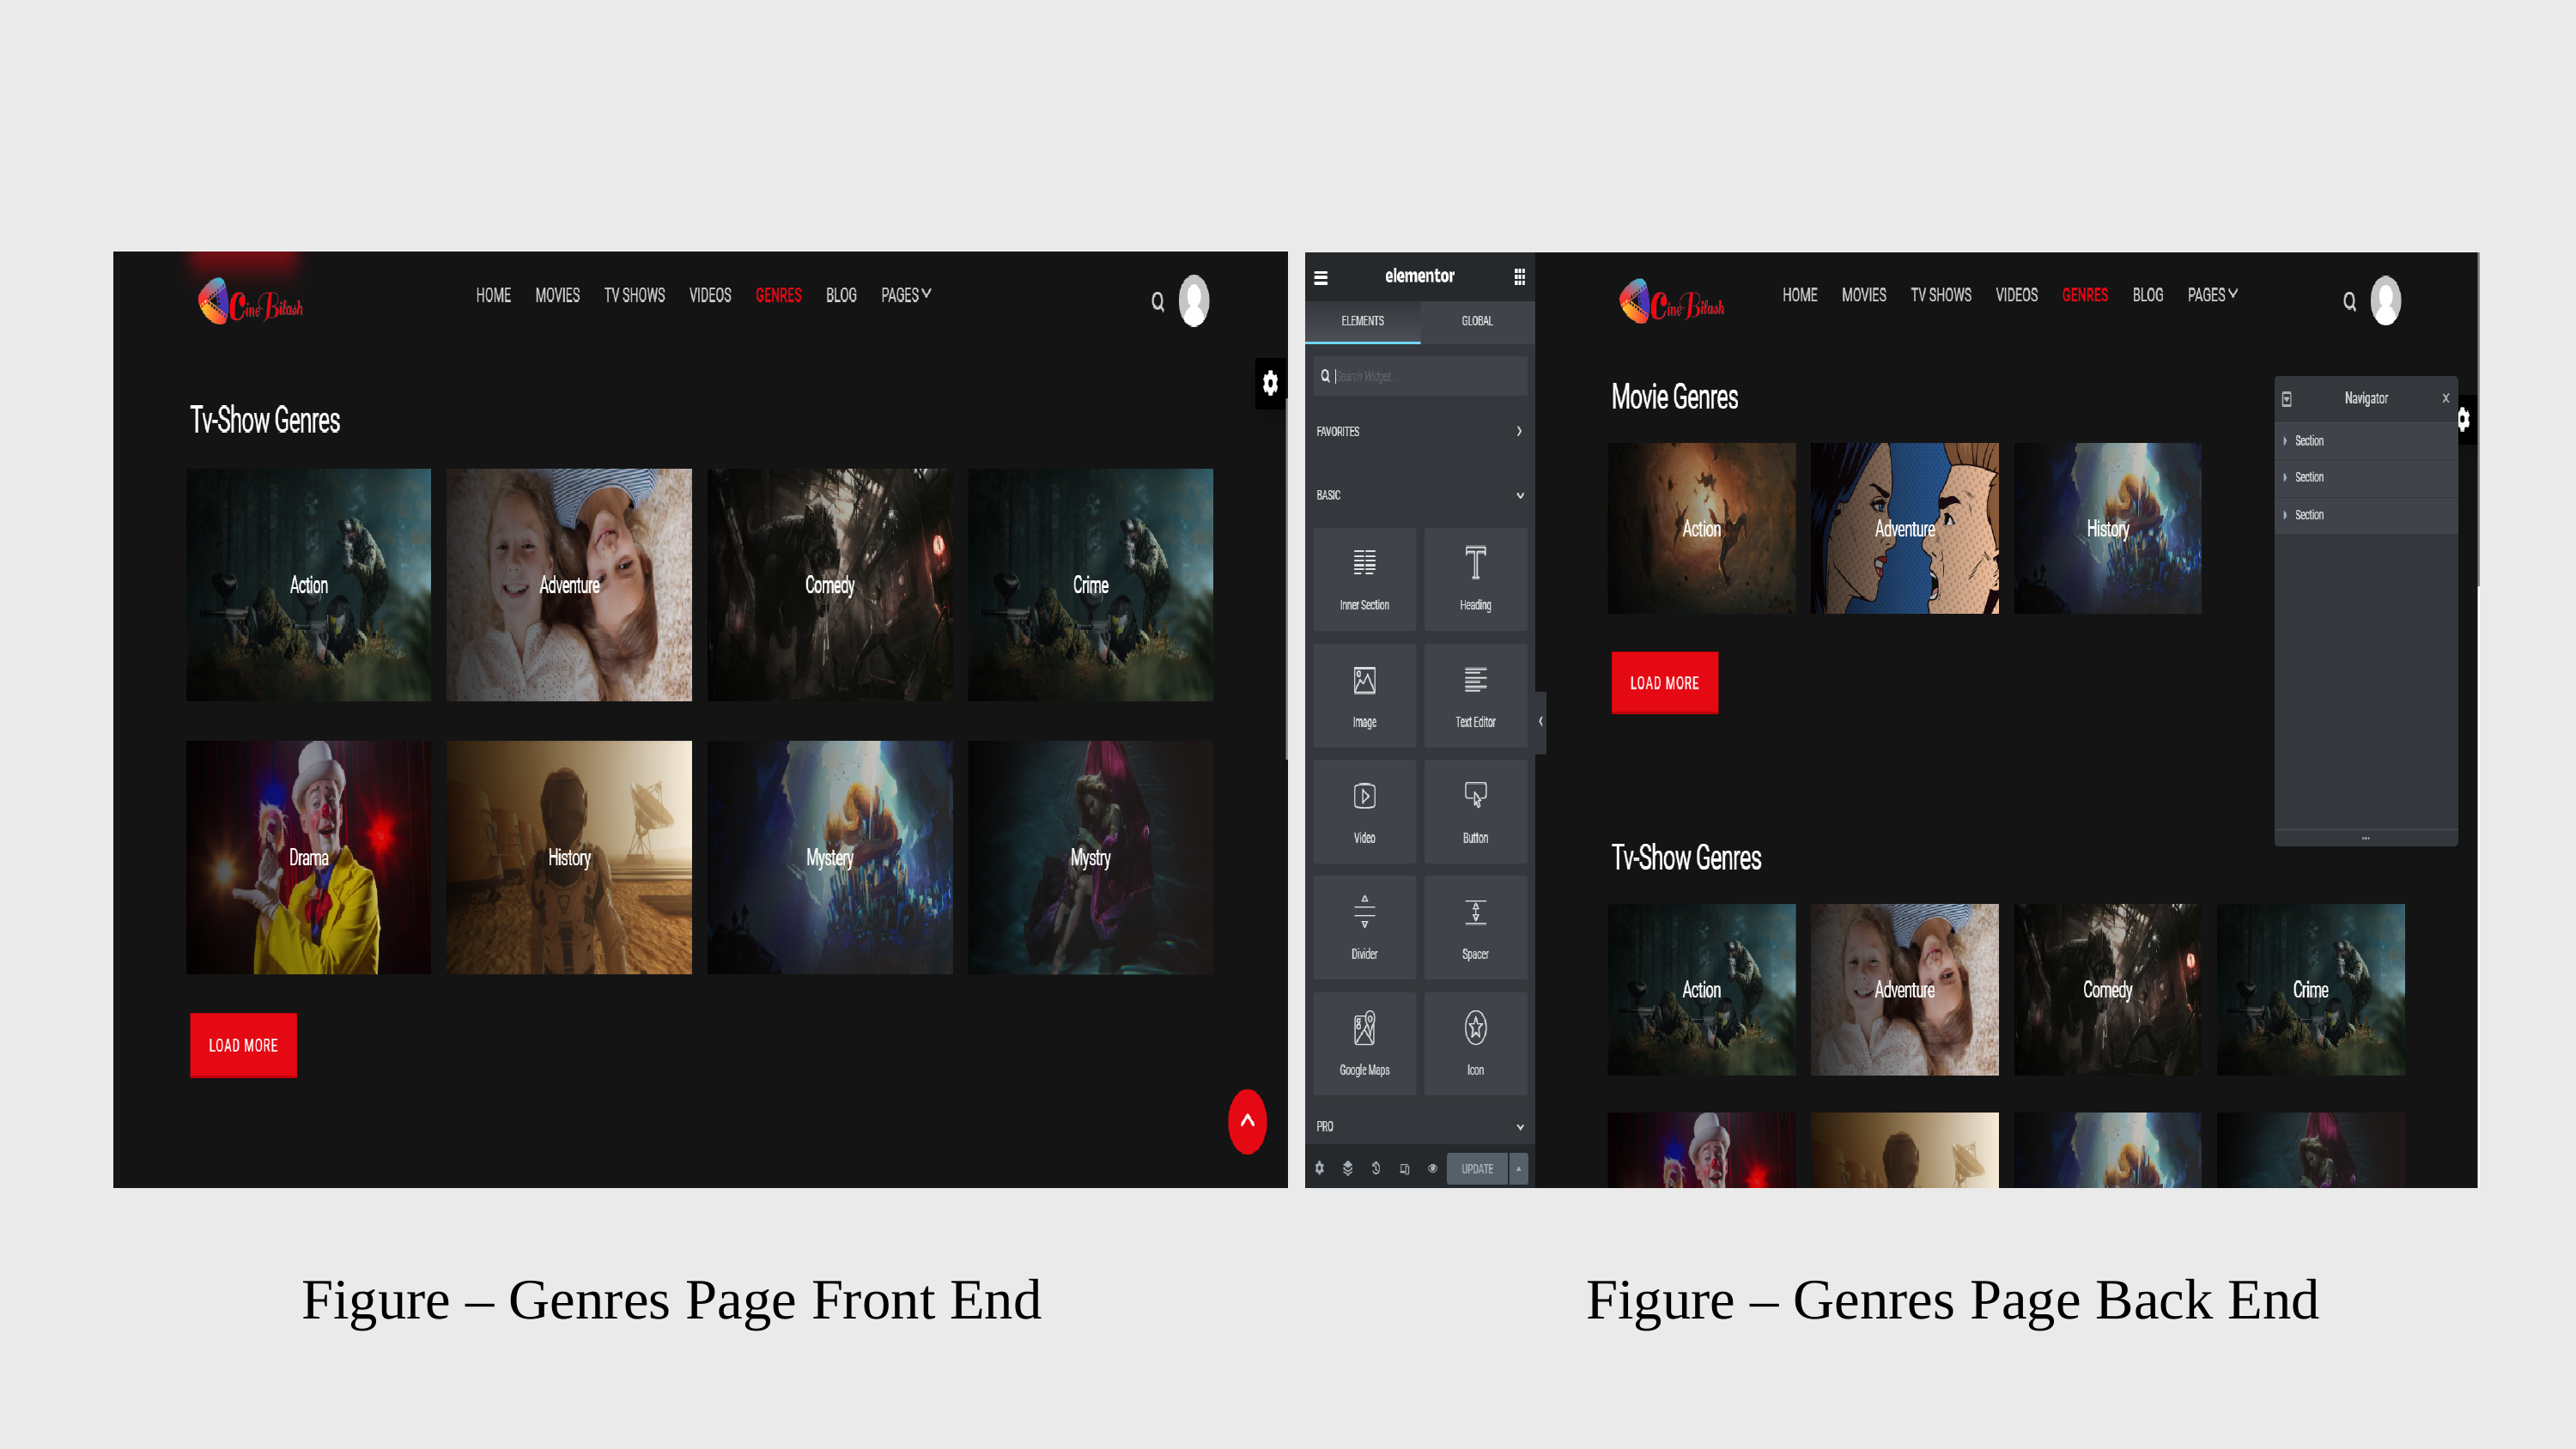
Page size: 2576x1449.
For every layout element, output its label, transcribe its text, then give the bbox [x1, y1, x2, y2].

picture [1304, 251, 2481, 1188]
picture [112, 251, 1289, 1188]
text_box Figure – Genres Page Back End [1573, 1254, 2335, 1337]
text_box Figure – Genres Page Front End [289, 1254, 1057, 1337]
